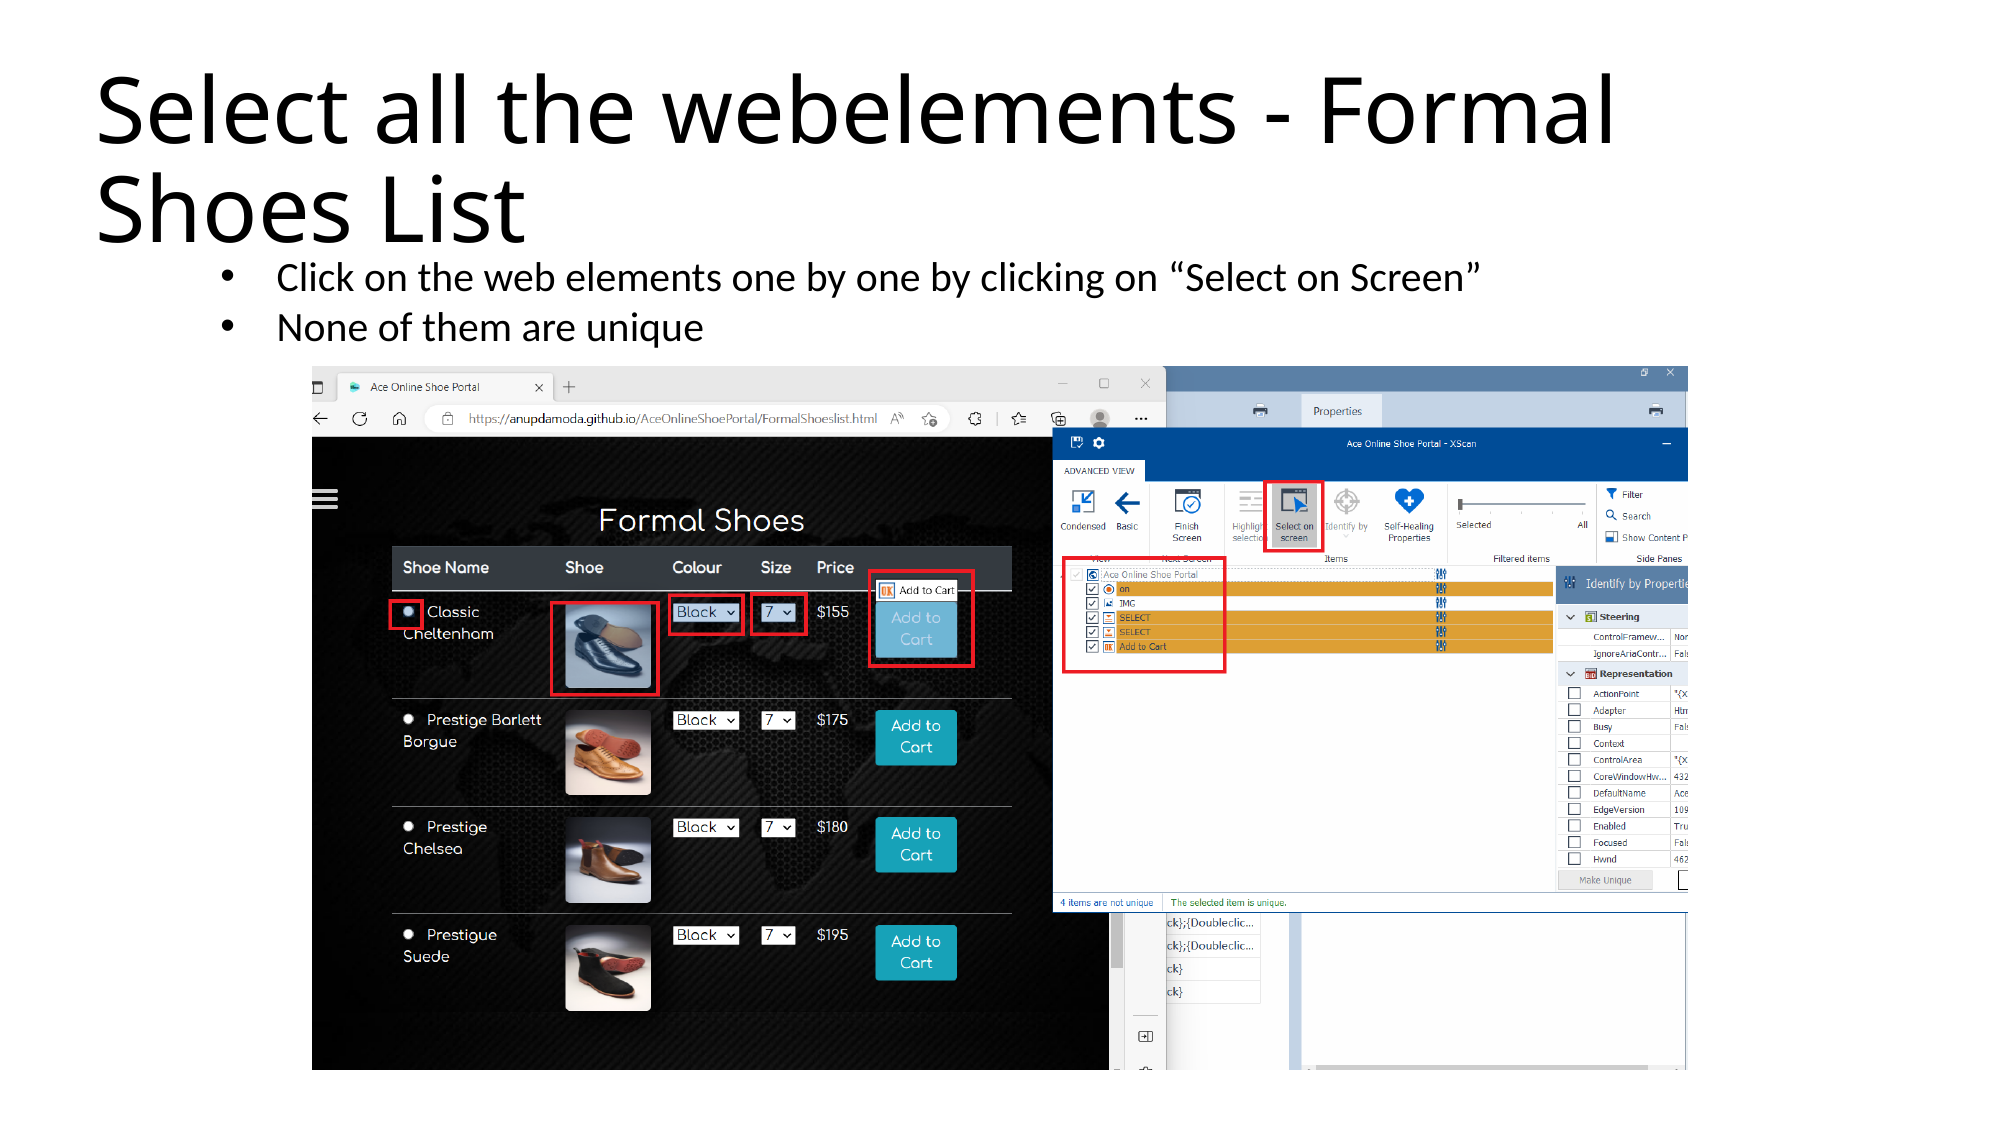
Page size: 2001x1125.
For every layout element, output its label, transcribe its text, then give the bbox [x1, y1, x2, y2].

text_box Click on the web elements one by one by clicking on “Select on Screen” None of them are unique [205, 242, 1795, 408]
title Select all the webelements - Formal Shoes List [80, 55, 1863, 273]
picture [312, 366, 1688, 1070]
